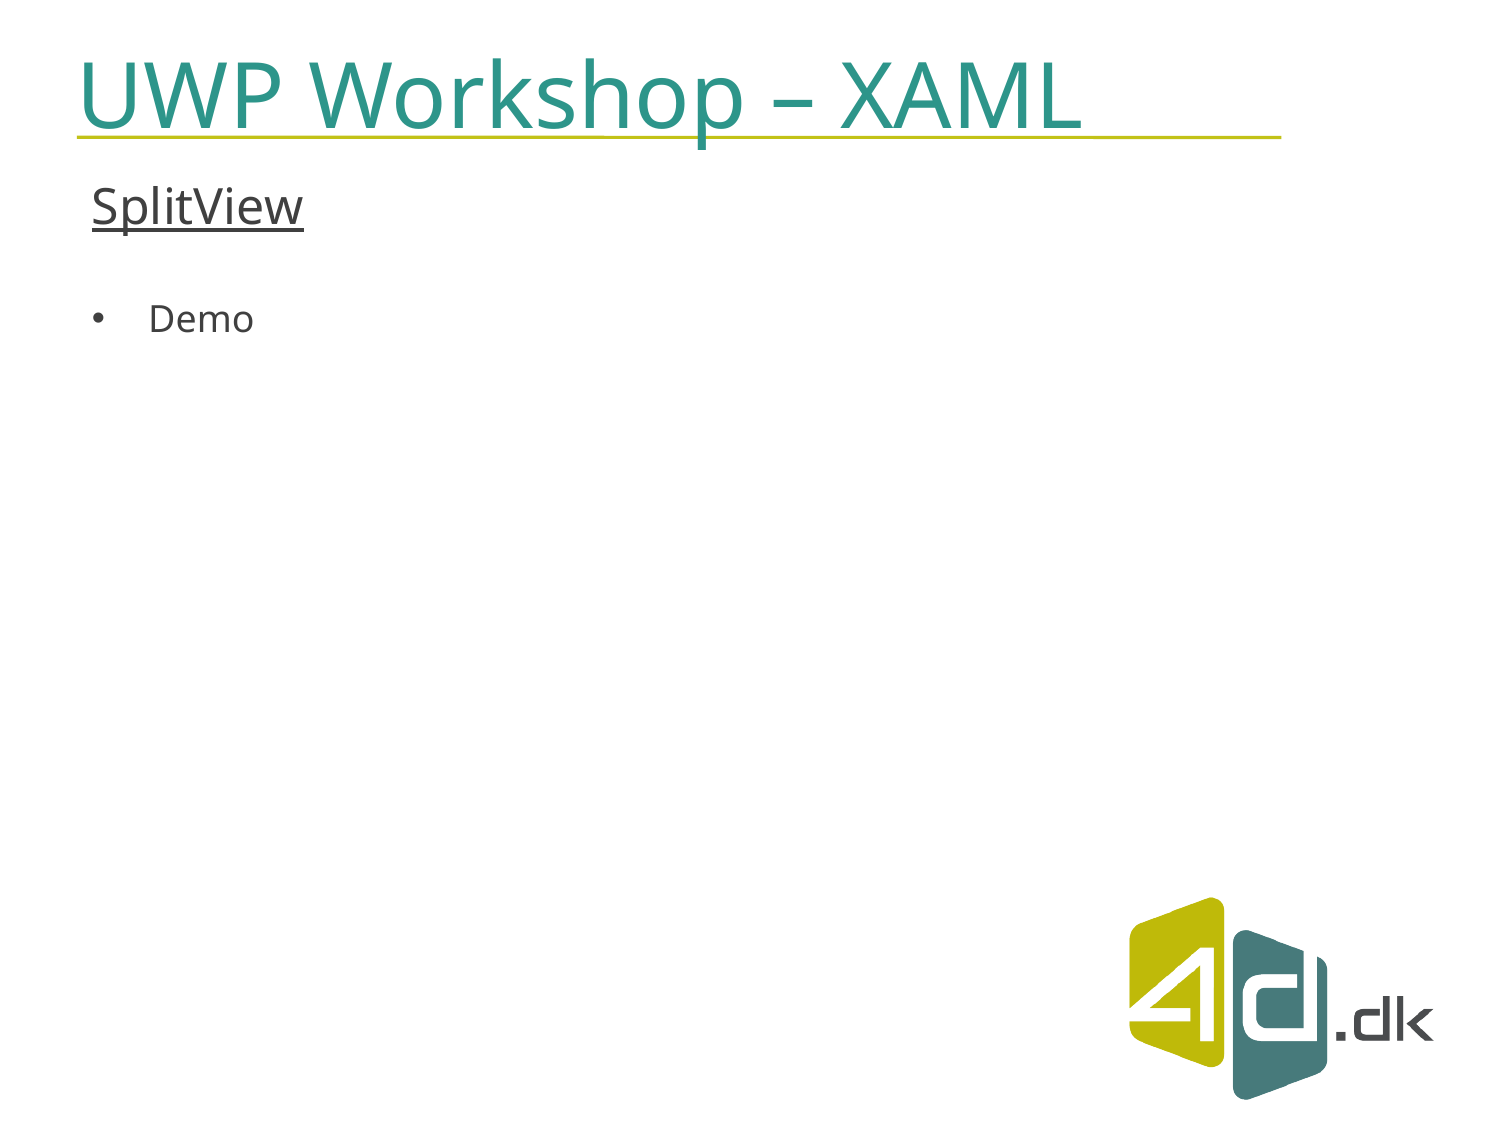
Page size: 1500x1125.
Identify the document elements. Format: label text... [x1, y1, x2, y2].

list SplitView Demo [76, 137, 1408, 824]
title UWP Workshop – XAML [76, 0, 1284, 137]
picture [1129, 897, 1434, 1100]
